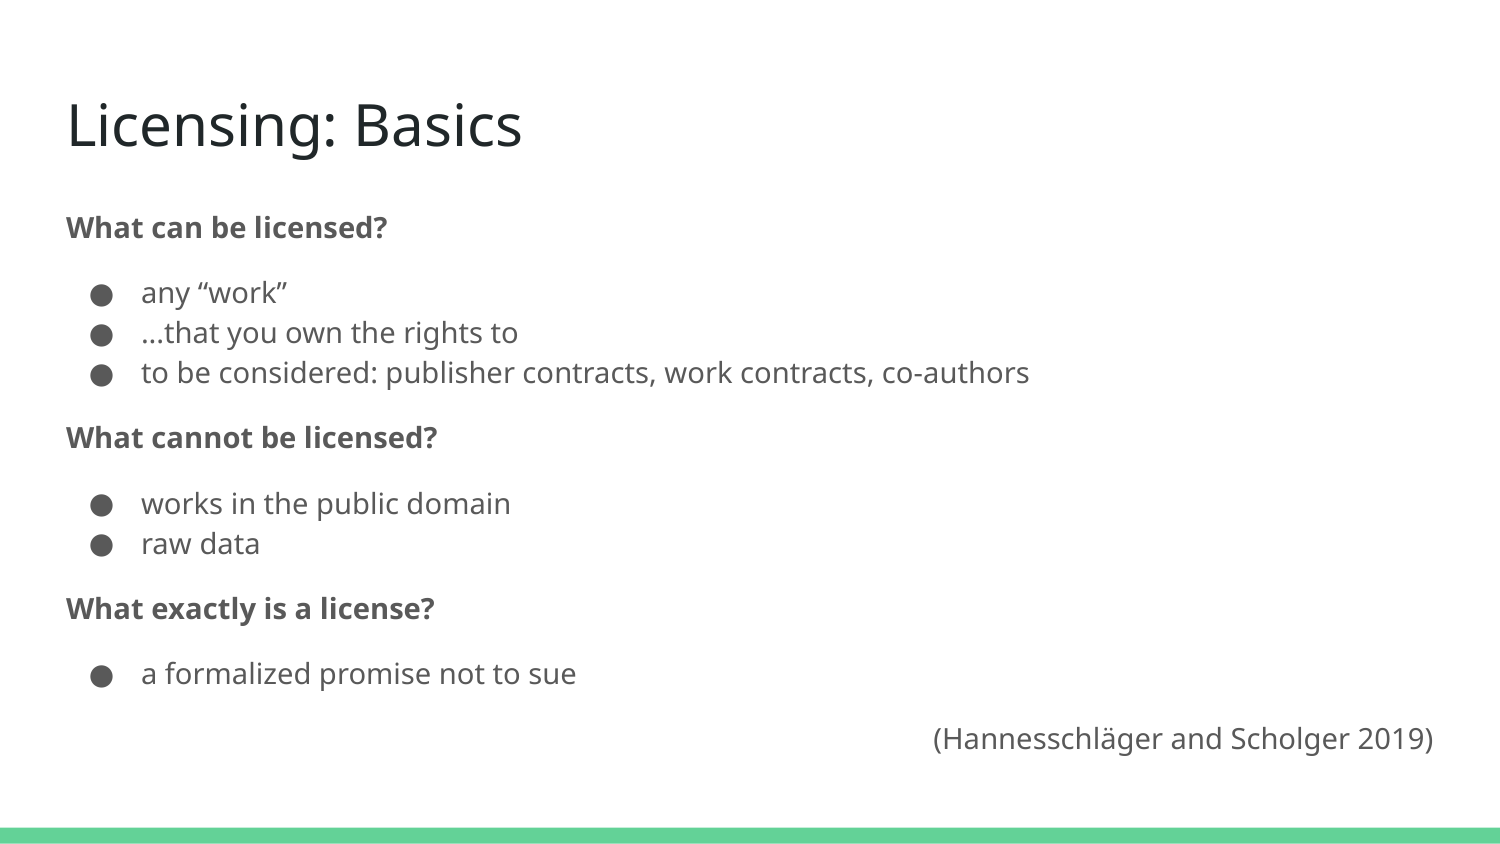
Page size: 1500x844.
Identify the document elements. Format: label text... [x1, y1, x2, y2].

title Licensing: Basics [51, 72, 1449, 167]
list What can be licensed? any “work” ...that you own the rights to to be considered: publisher contracts, work contracts, co-authors What cannot be licensed? works in the public domain raw data What exactly is a license? a formalized promise not to sue (Hannesschläger and Scholger 2019) [51, 189, 1449, 750]
